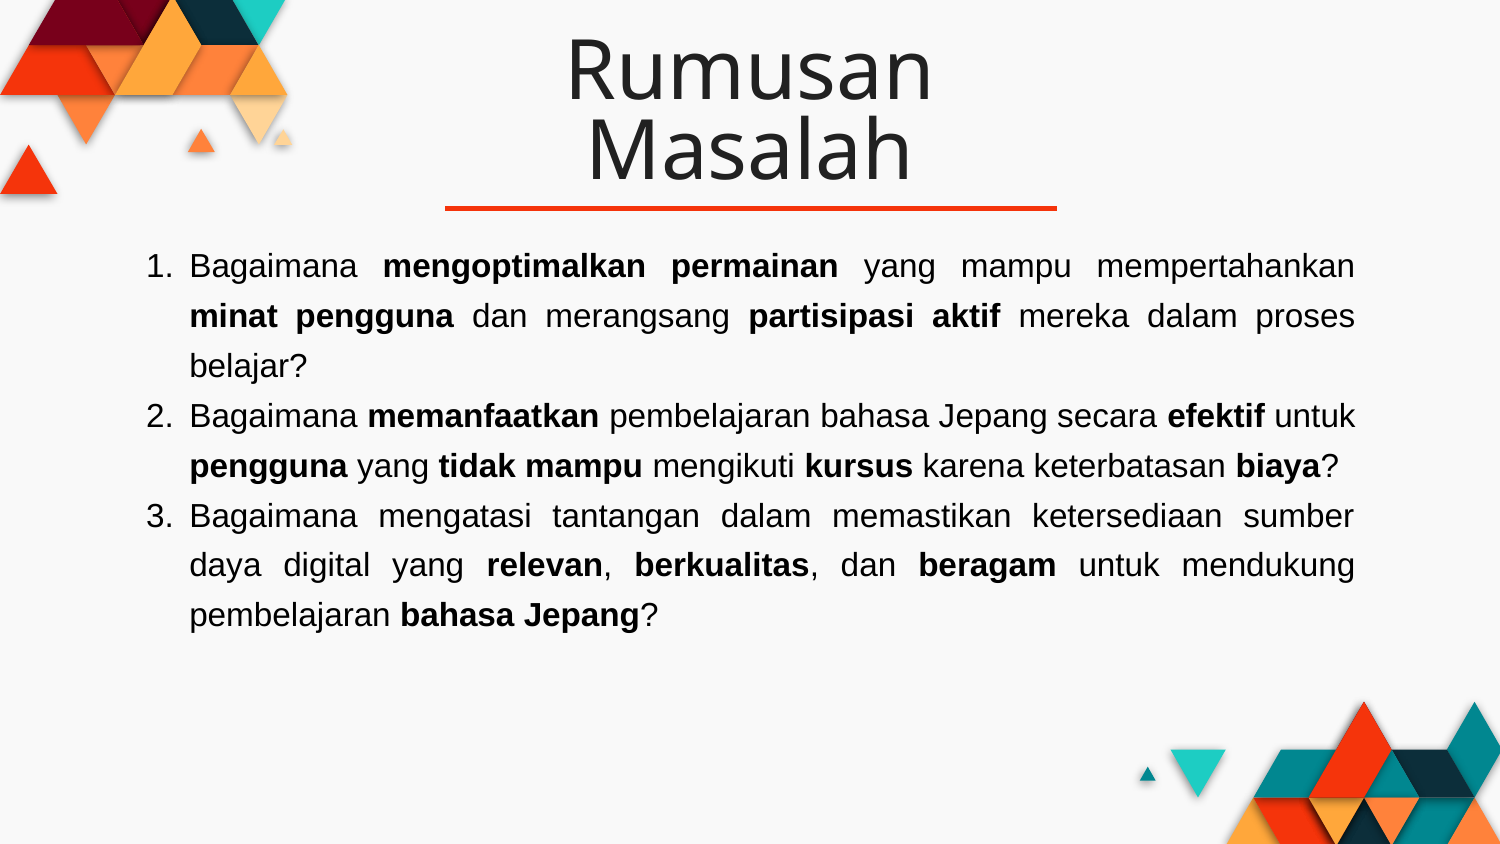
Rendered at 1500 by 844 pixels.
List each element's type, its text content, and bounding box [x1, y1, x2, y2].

text_box Bagaimana mengoptimalkan permainan yang mampu mempertahankan minat pengguna dan merangsang partisipasi aktif mereka dalam proses belajar? Bagaimana memanfaatkan pembelajaran bahasa Jepang secara efektif untuk pengguna yang tidak mampu mengikuti kursus karena keterbatasan biaya? Bagaimana mengatasi tantangan dalam memastikan ketersediaan sumber daya digital yang relevan, berkualitas, dan beragam untuk mendukung pembelajaran bahasa Jepang? [131, 226, 1371, 641]
title Rumusan Masalah [420, 65, 1080, 211]
